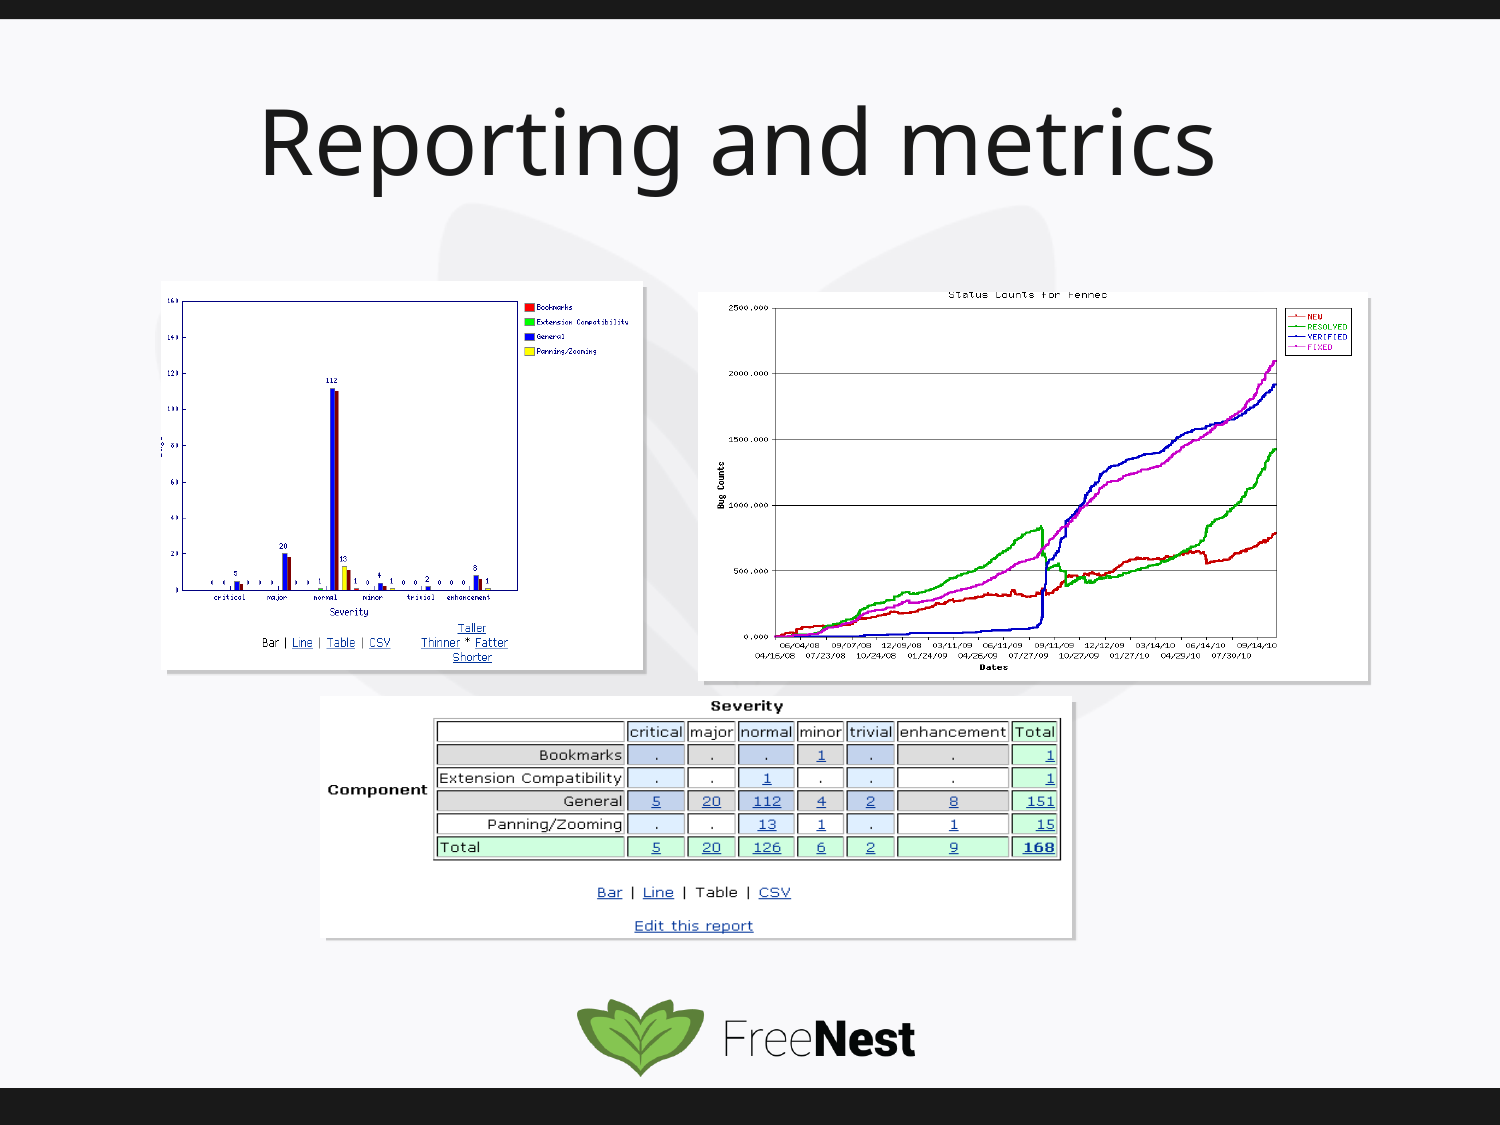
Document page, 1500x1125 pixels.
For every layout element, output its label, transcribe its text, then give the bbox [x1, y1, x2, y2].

picture [577, 999, 916, 1077]
picture [155, 233, 1368, 938]
title Reporting and metrics [75, 45, 1425, 233]
